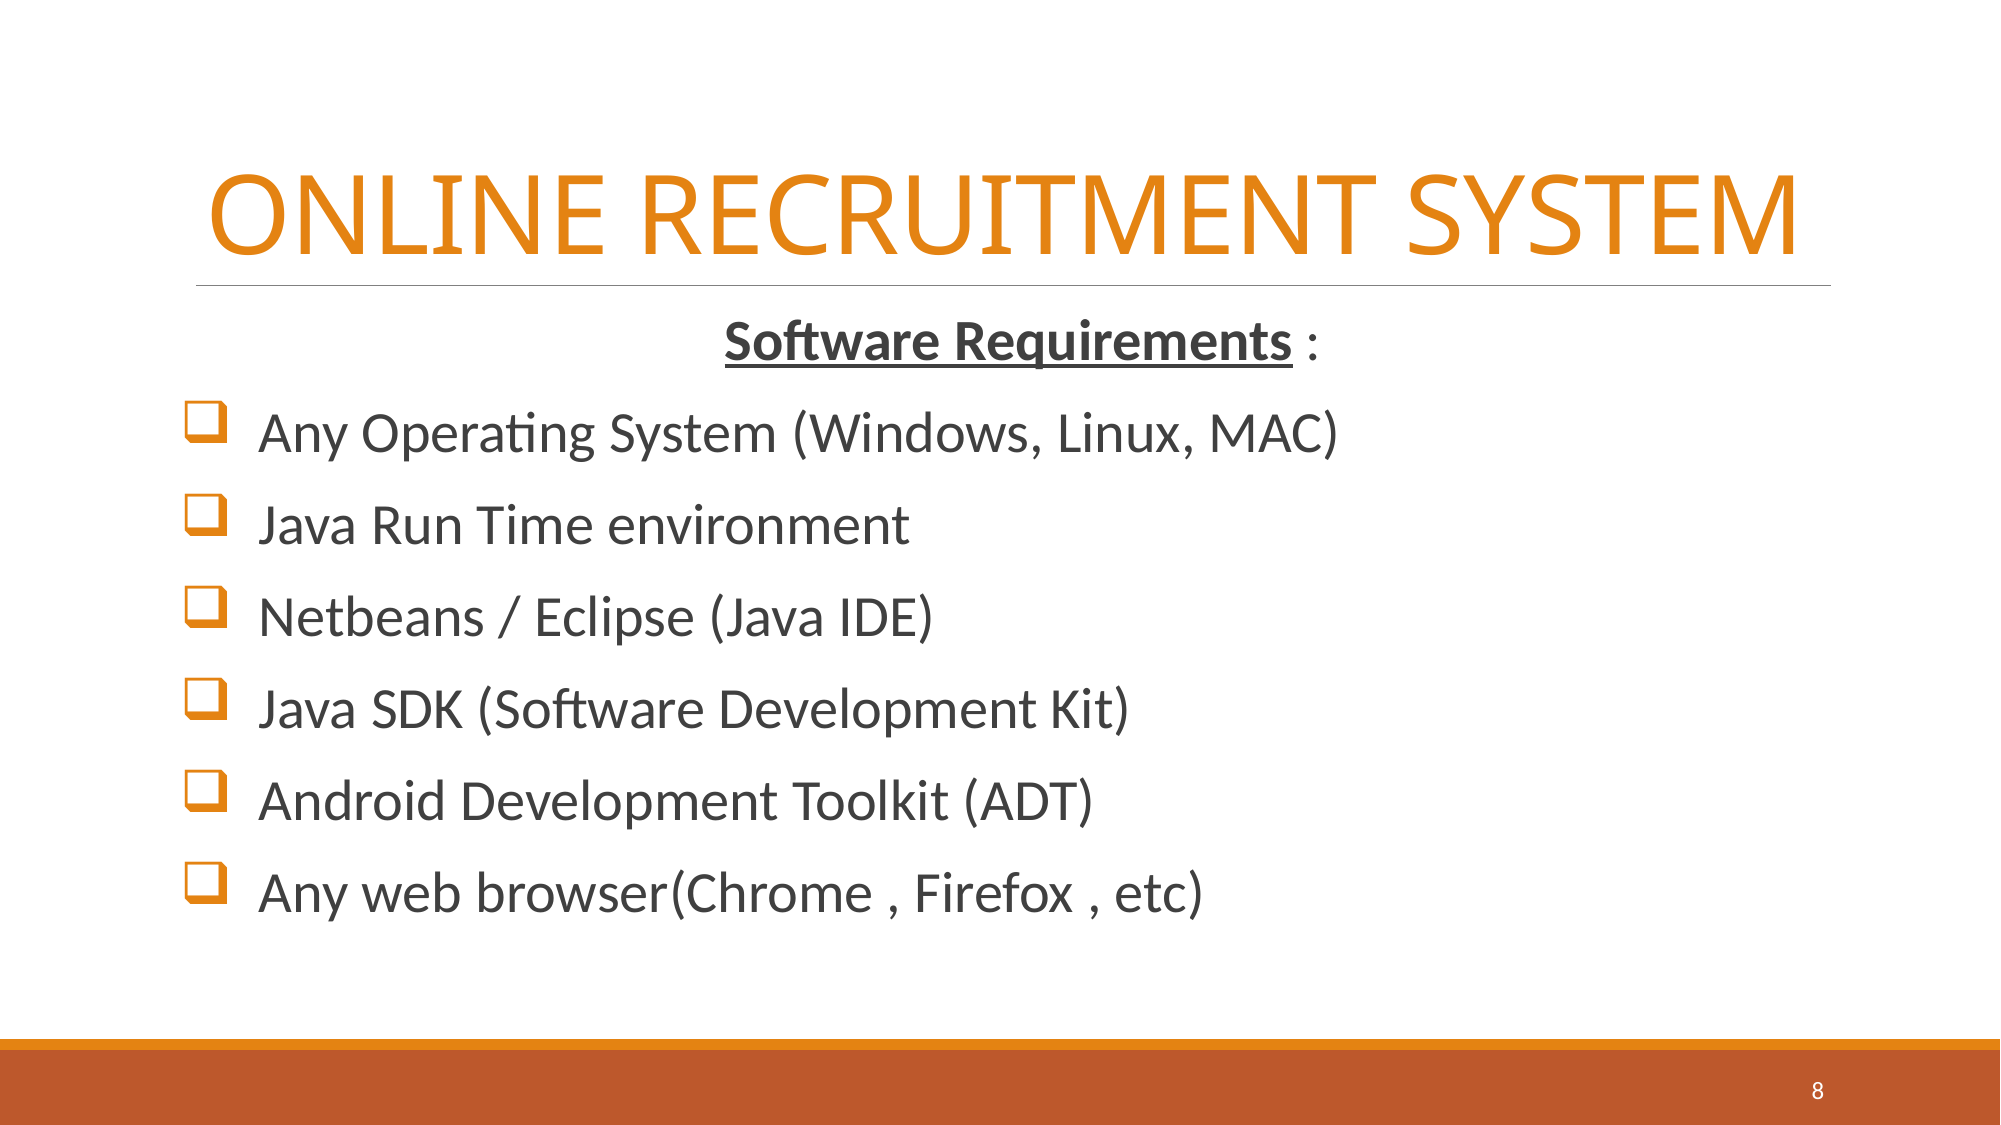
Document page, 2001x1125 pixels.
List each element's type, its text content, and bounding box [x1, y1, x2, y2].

title ONLINE RECRUITMENT SYSTEM [180, 47, 1830, 285]
slide_number 8 [1624, 1059, 1840, 1120]
list Software Requirements : Any Operating System (Windows, Linux, MAC) Java Run Time environment Netbeans / Eclipse (Java IDE) Java SDK (Software Development Kit) Android Development Toolkit (ADT) Any web browser(Chrome , Firefox , etc) [180, 302, 1851, 963]
